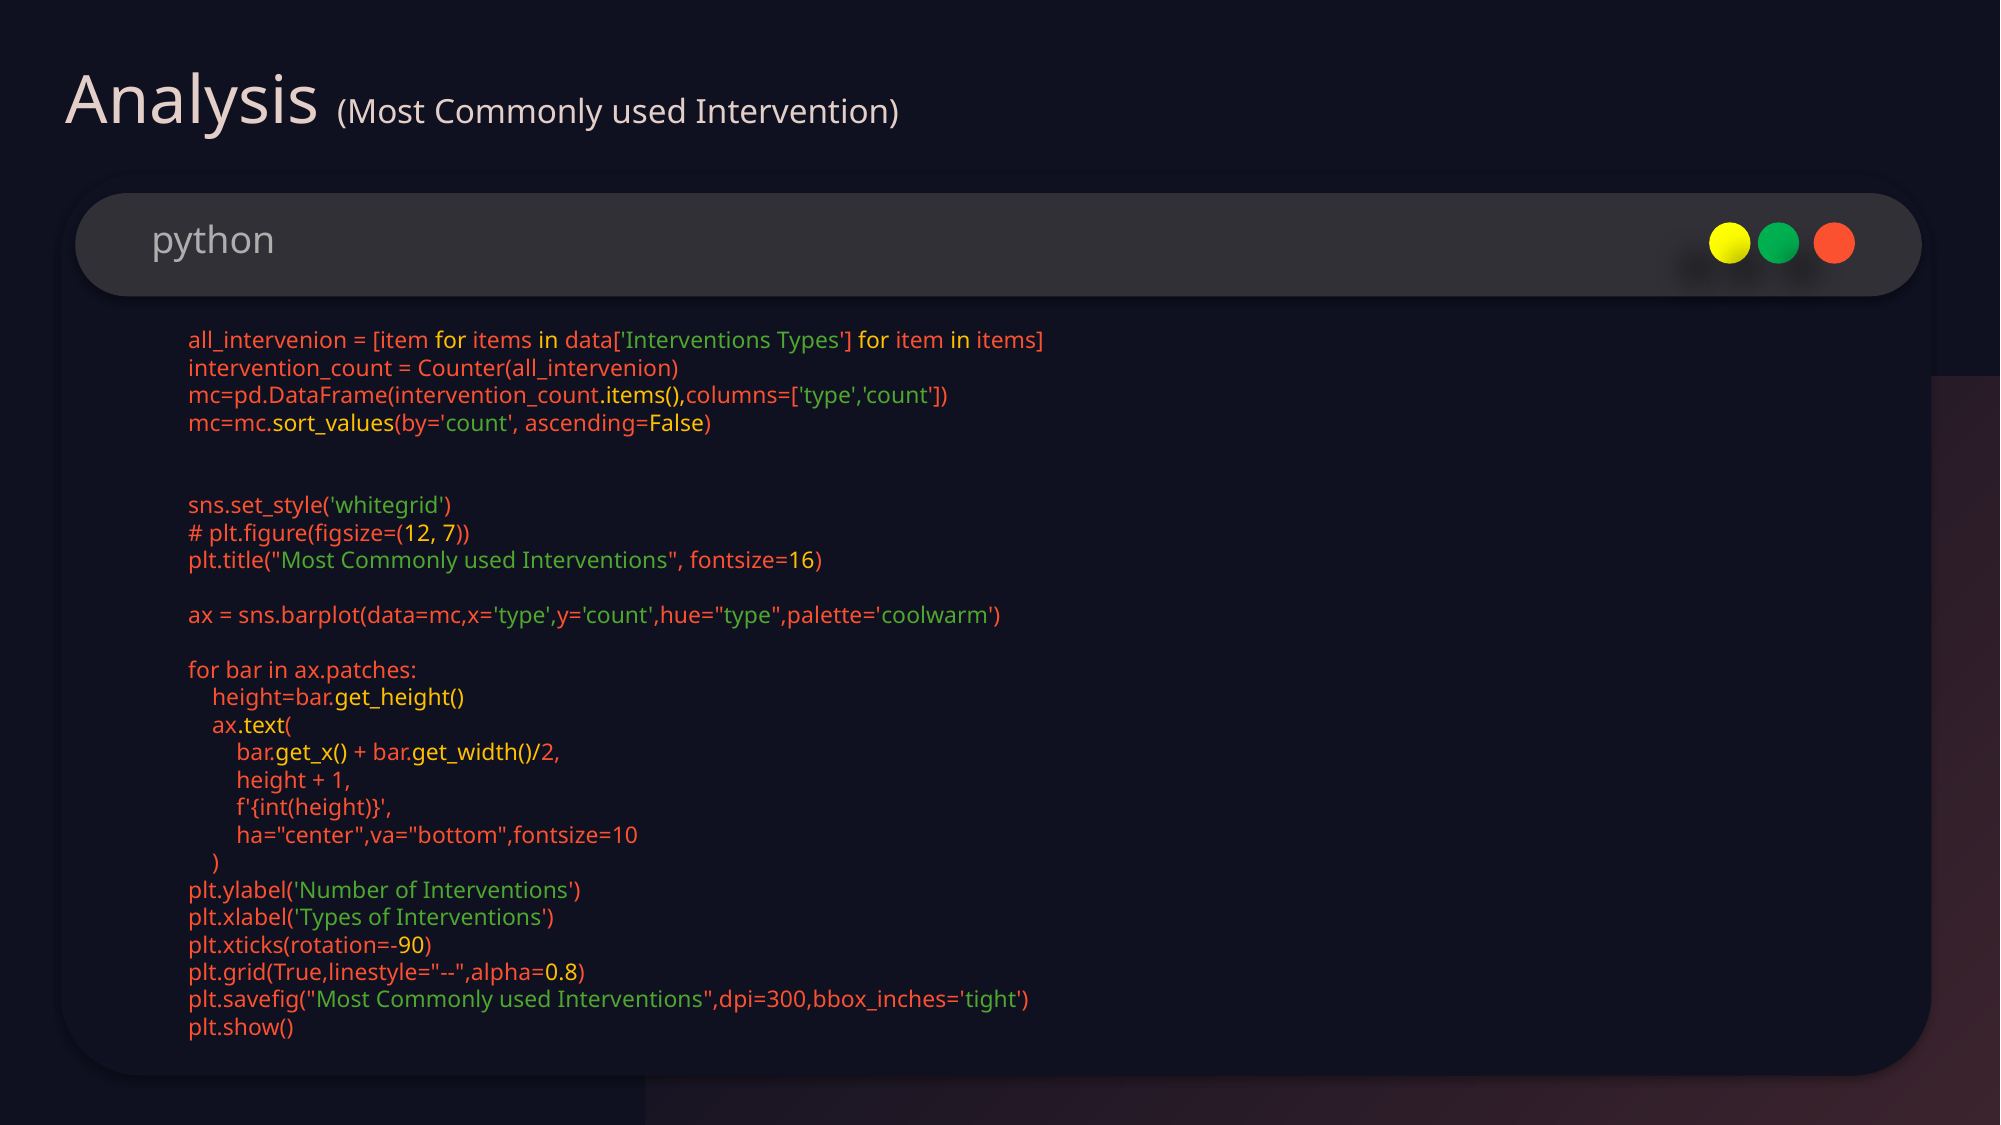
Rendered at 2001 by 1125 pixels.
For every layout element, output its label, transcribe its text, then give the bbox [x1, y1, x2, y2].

text_box Analysis (Most Commonly used Intervention) [51, 49, 2000, 145]
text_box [60, 172, 1998, 1125]
